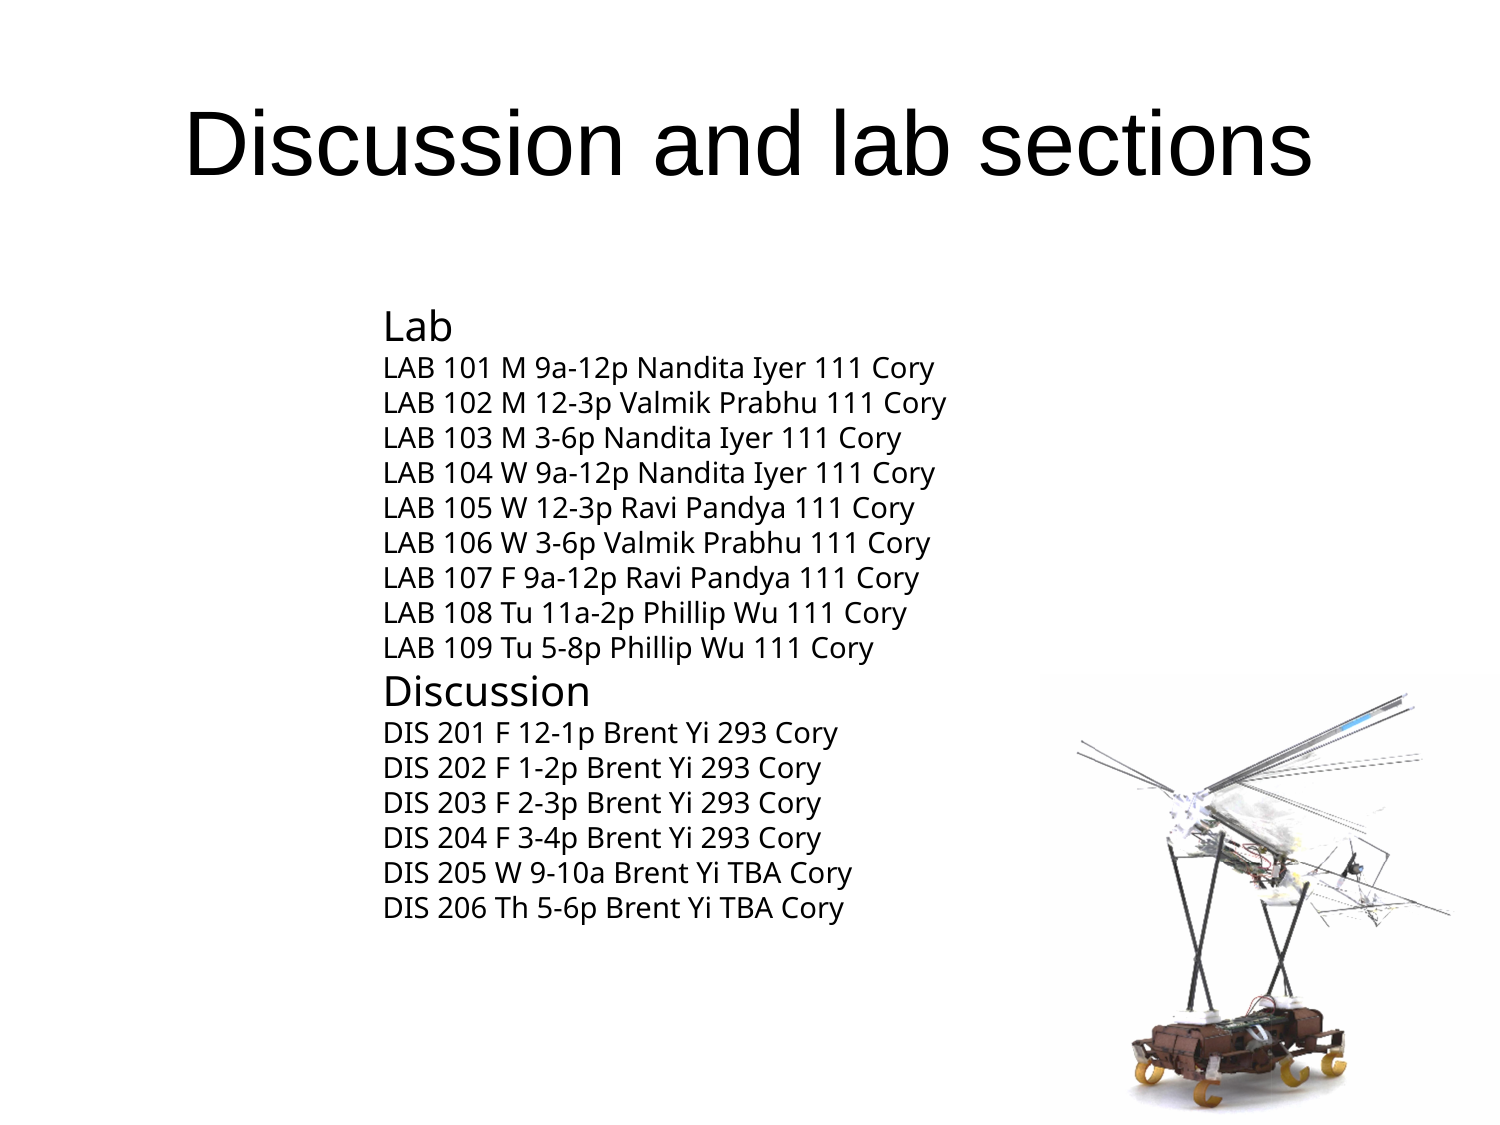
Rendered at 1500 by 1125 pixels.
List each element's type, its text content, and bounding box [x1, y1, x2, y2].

picture [1040, 674, 1500, 1125]
text_box Lab LAB 101 M 9a-12p Nandita Iyer 111 Cory LAB 102 M 12-3p Valmik Prabhu 111 Cory LAB 103 M 3-6p Nandita Iyer 111 Cory LAB 104 W 9a-12p Nandita Iyer 111 Cory LAB 105 W 12-3p Ravi Pandya 111 Cory LAB 106 W 3-6p Valmik Prabhu 111 Cory LAB 107 F 9a-12p Ravi Pandya 111 Cory LAB 108 Tu 11a-2p Phillip Wu 111 Cory LAB 109 Tu 5-8p Phillip Wu 111 Cory Discussion DIS 201 F 12-1p Brent Yi 293 Cory DIS 202 F 1-2p Brent Yi 293 Cory DIS 203 F 2-3p Brent Yi 293 Cory DIS 204 F 3-4p Brent Yi 293 Cory DIS 205 W 9-10a Brent Yi TBA Cory DIS 206 Th 5-6p Brent Yi TBA Cory [374, 292, 1125, 932]
title Discussion and lab sections [74, 44, 1426, 234]
